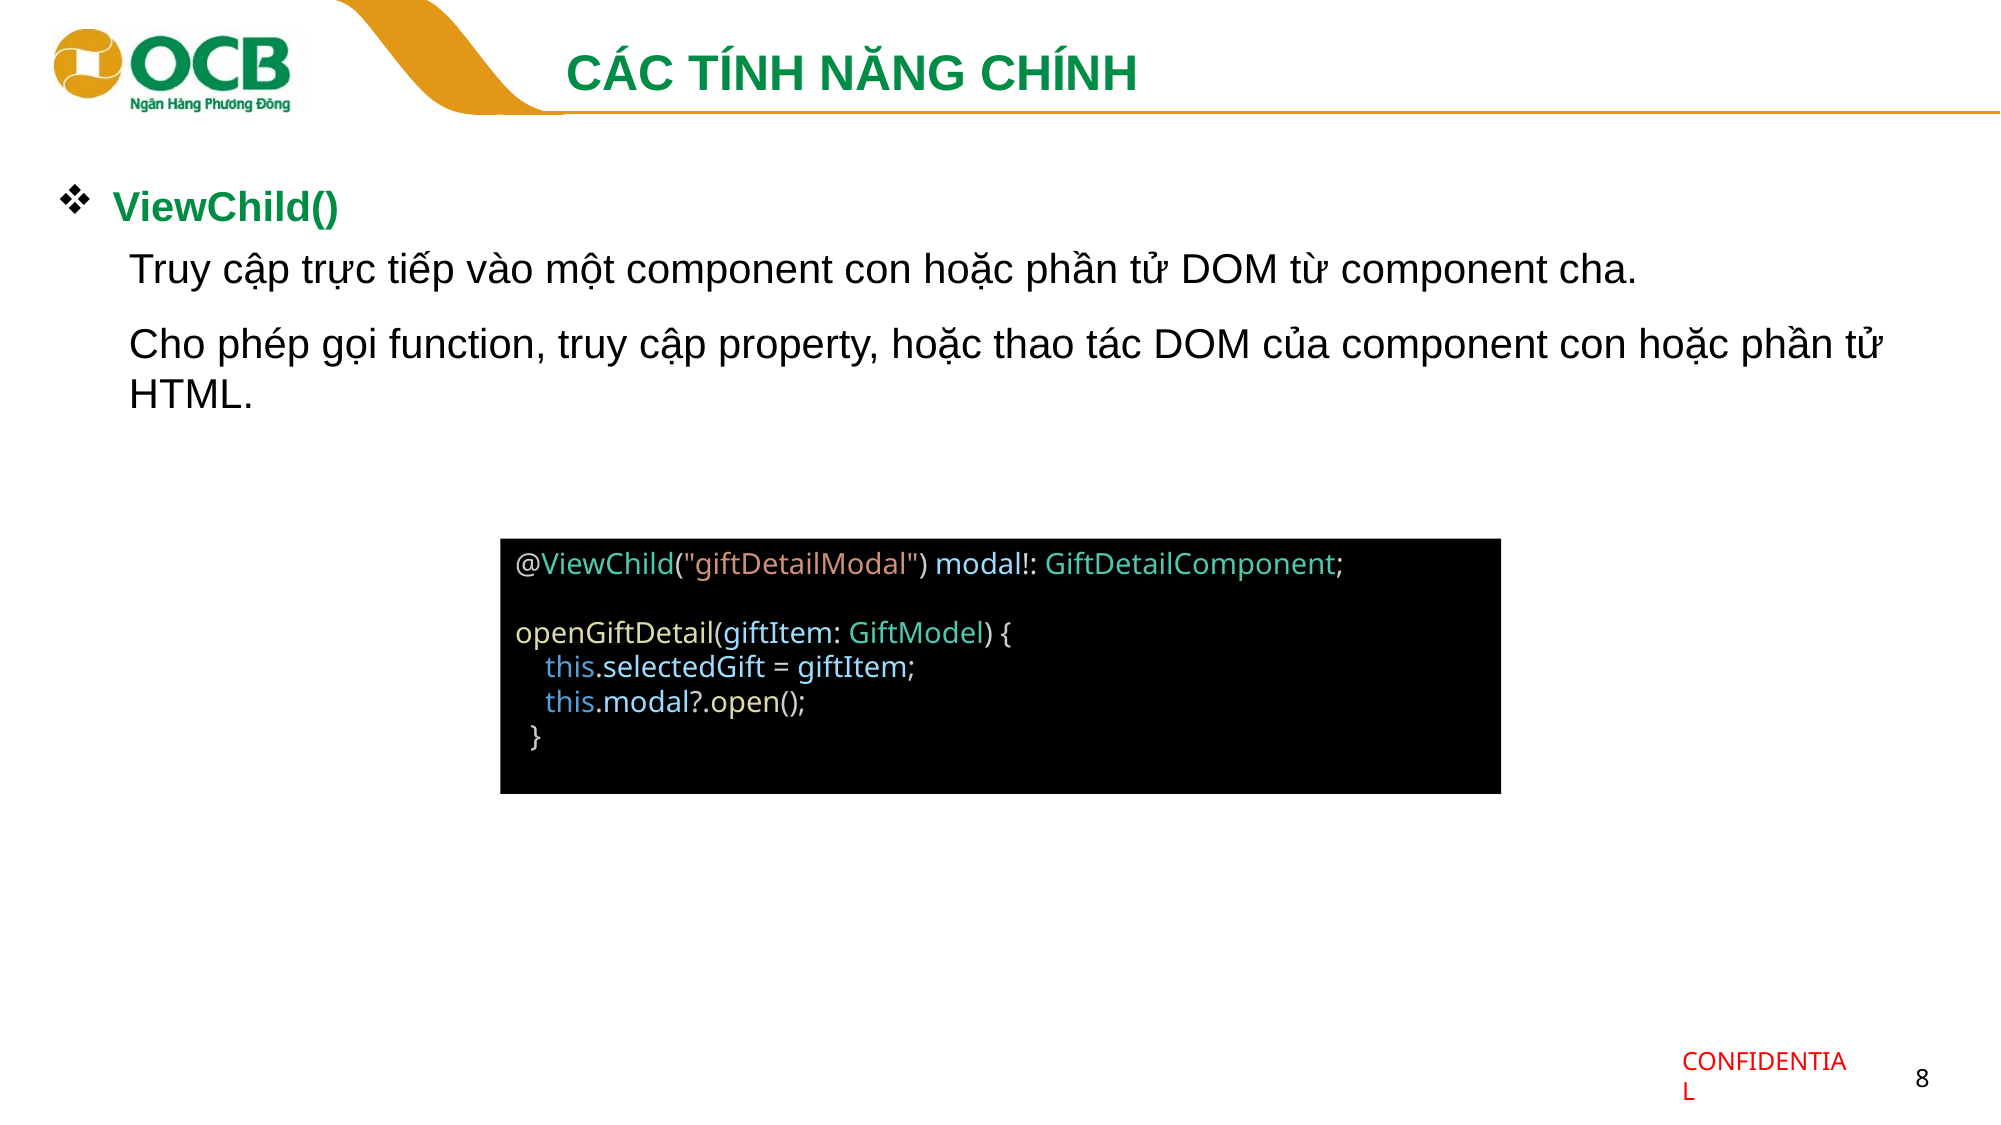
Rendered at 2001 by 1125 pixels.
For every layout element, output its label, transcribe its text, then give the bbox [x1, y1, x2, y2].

text_box 8 [1891, 1055, 1954, 1100]
picture [53, 21, 325, 114]
title CÁC TÍNH NĂNG CHÍNH [566, 0, 2000, 100]
text_box @ViewChild("giftDetailModal") modal!: GiftDetailComponent; openGiftDetail(giftItem: GiftModel) { this.selectedGift = giftItem; this.modal?.open(); } [500, 538, 1502, 794]
text_box ViewChild() Truy cập trực tiếp vào một component con hoặc phần tử DOM từ component cha. Cho phép gọi function, truy cập property, hoặc thao tác DOM của component con hoặc phần tử HTML. [53, 177, 1986, 480]
slide_number 11 [1801, 1075, 1968, 1125]
text_box [0, 0, 307, 177]
